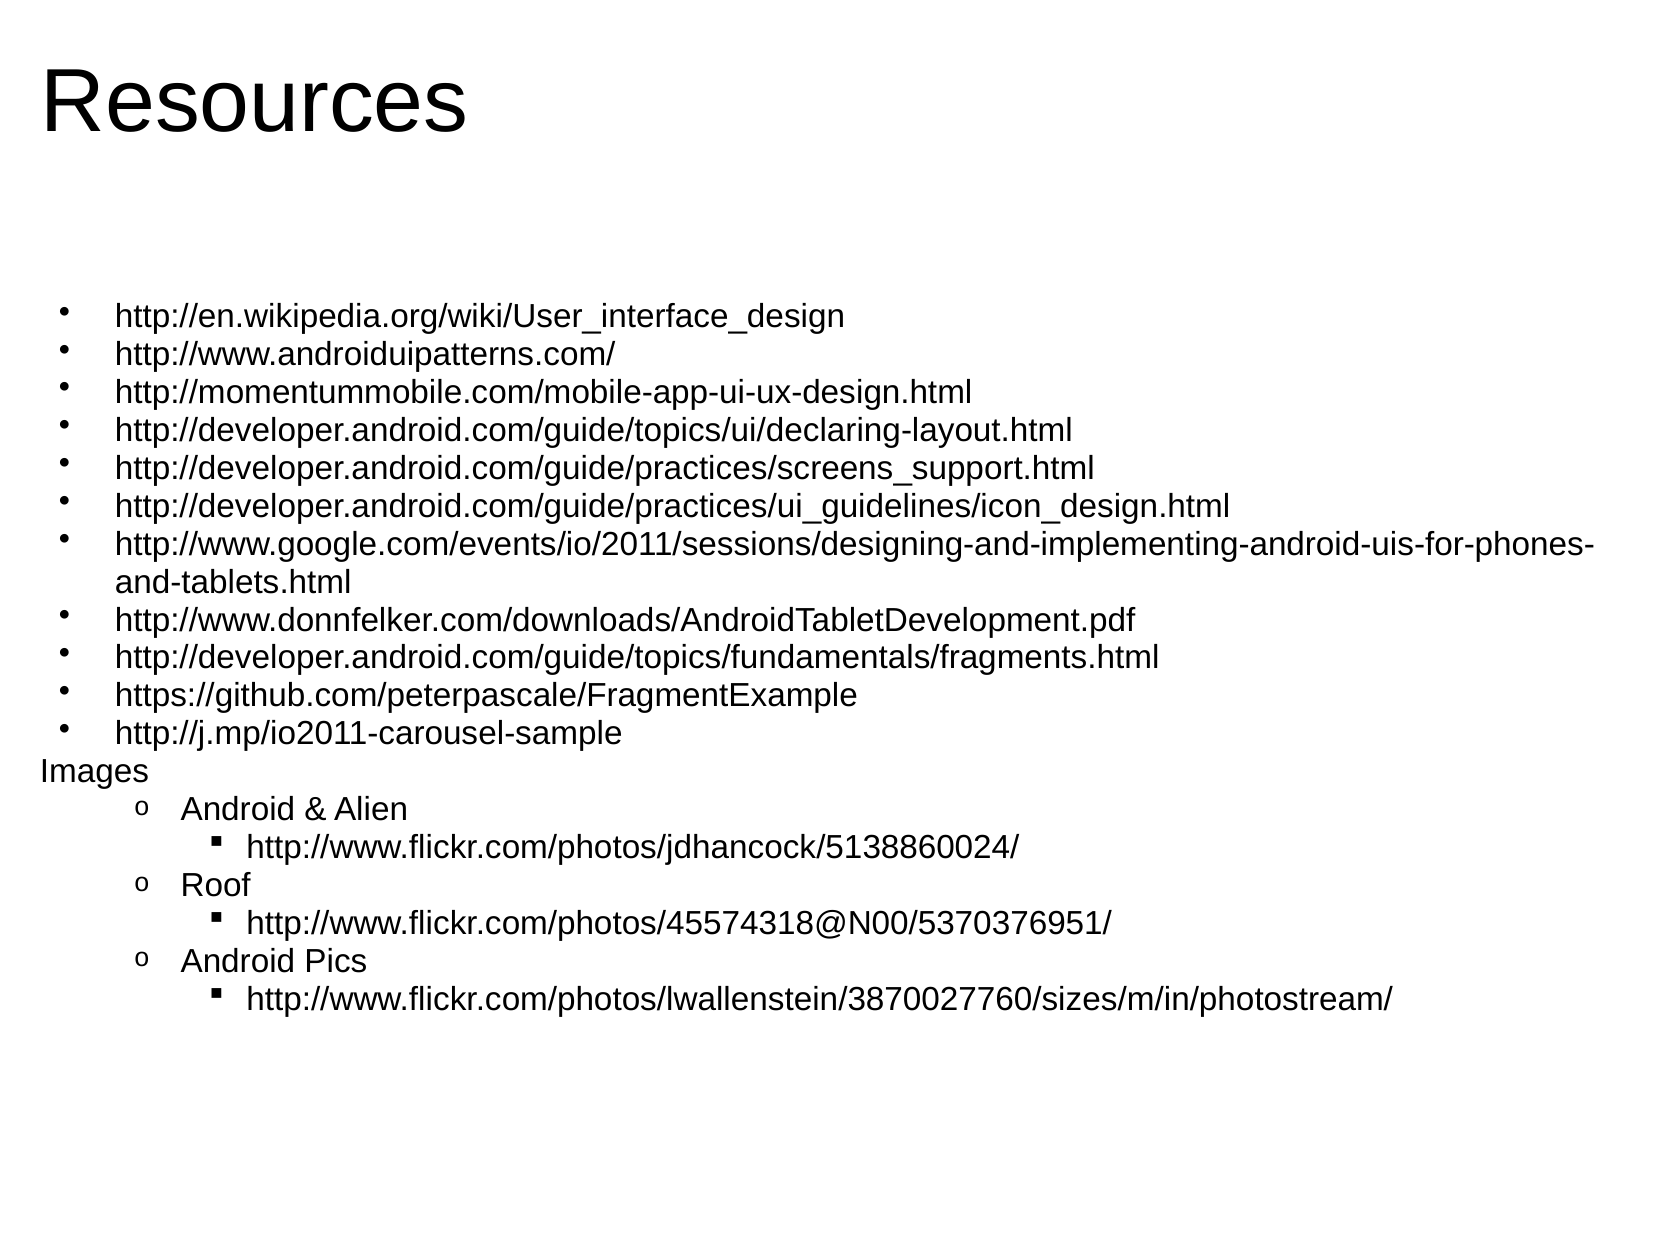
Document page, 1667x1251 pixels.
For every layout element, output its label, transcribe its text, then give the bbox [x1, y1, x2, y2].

list http://en.wikipedia.org/wiki/User_interface_design http://www.androiduipatterns.com/ http://momentummobile.com/mobile-app-ui-ux-design.html http://developer.android.com/guide/topics/ui/declaring-layout.html http://developer.android.com/guide/practices/screens_support.html http://developer.android.com/guide/practices/ui_guidelines/icon_design.html http://www.google.com/events/io/2011/sessions/designing-and-implementing-android-uis-for-phones-and-tablets.html http://www.donnfelker.com/downloads/AndroidTabletDevelopment.pdf http://developer.android.com/guide/topics/fundamentals/fragments.html https://github.com/peterpascale/FragmentExample http://j.mp/io2011-carousel-sample Images Android & Alien http://www.flickr.com/photos/jdhancock/5138860024/ Roof http://www.flickr.com/photos/45574318@N00/5370376951/ Android Pics http://www.flickr.com/photos/lwallenstein/3870027760/sizes/m/in/photostream/ [39, 297, 1625, 1196]
title Resources [40, 49, 1627, 201]
